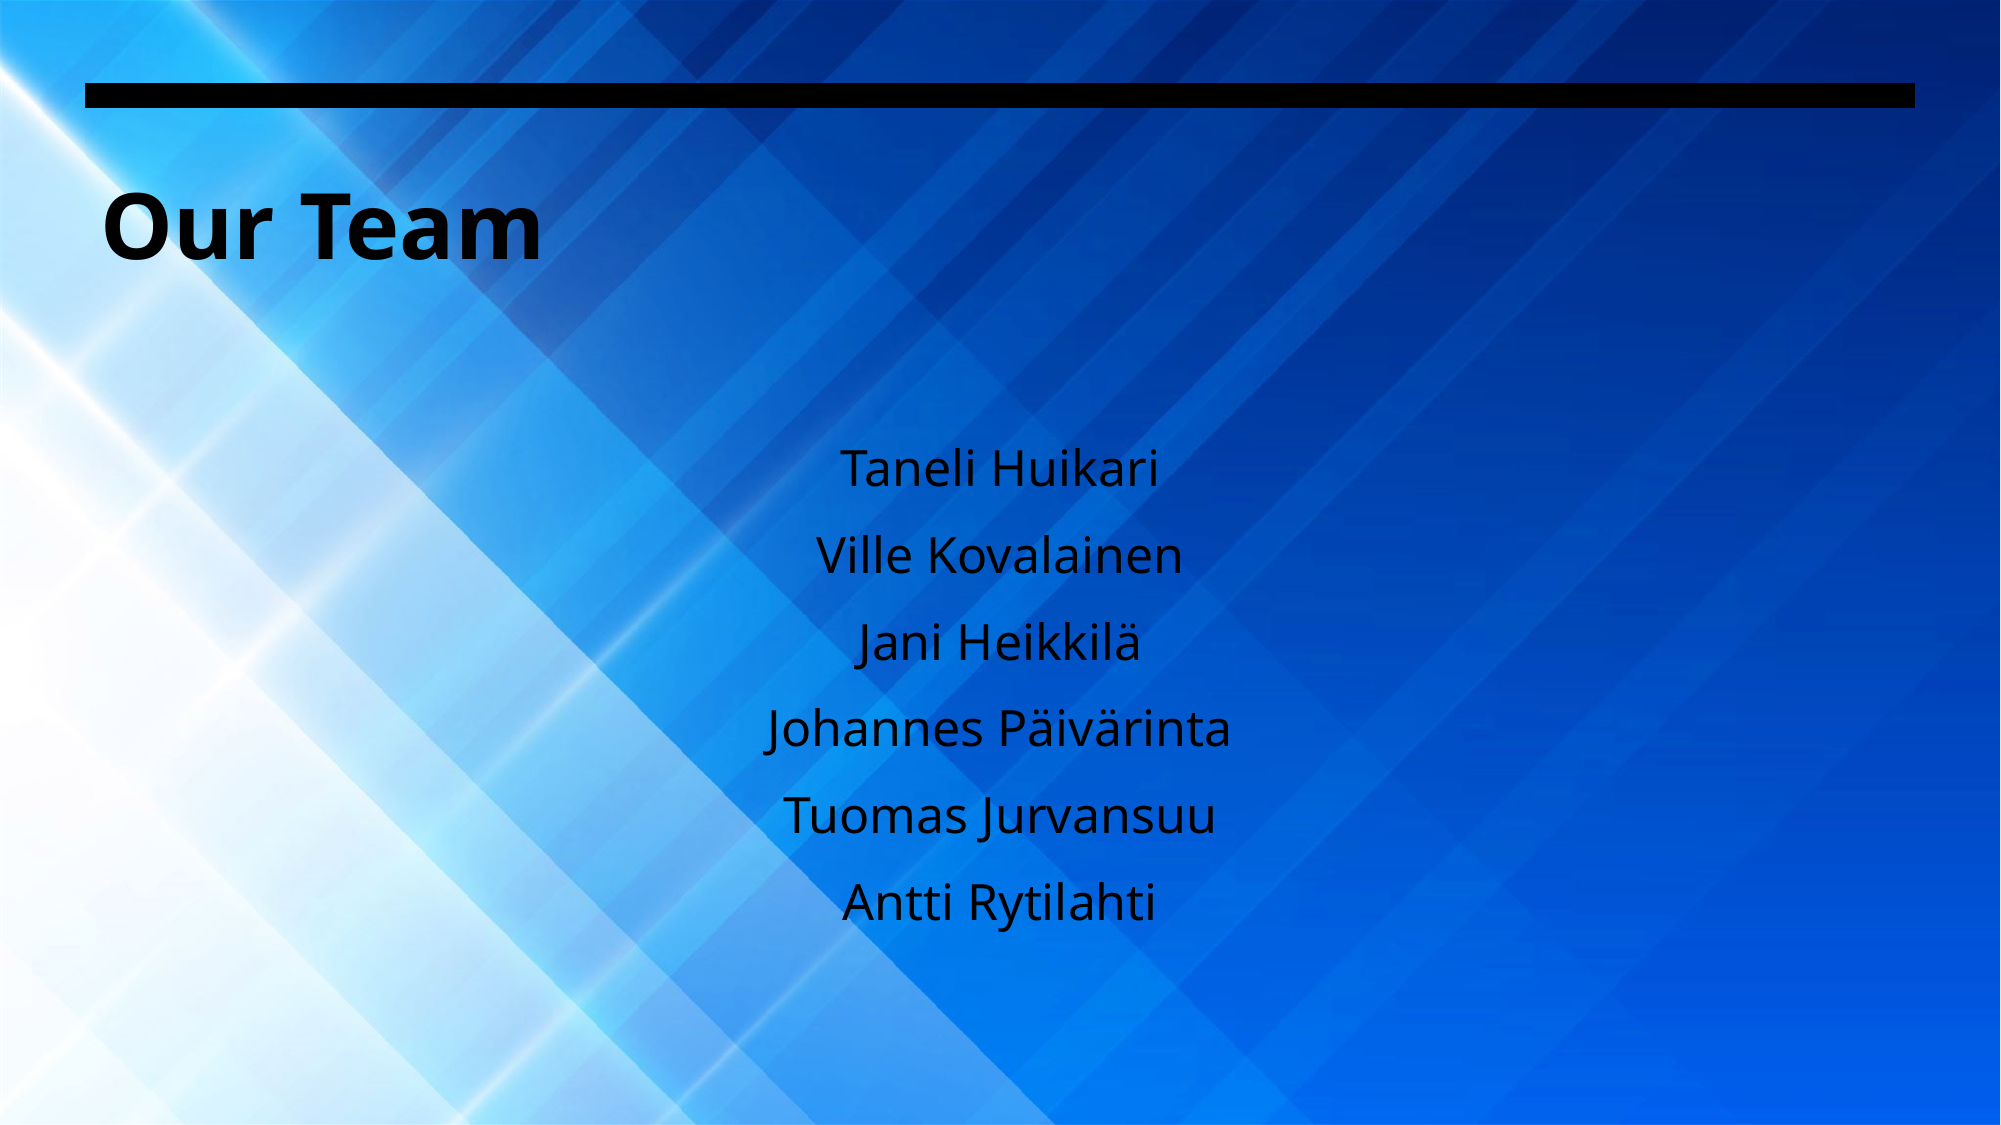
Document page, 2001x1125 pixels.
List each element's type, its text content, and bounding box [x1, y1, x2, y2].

picture [0, 0, 2001, 1125]
list Taneli Huikari Ville Kovalainen Jani Heikkilä Johannes Päivärinta Tuomas Jurvansuu Antti Rytilahti [85, 423, 1916, 1041]
title Our Team [85, 160, 1916, 401]
